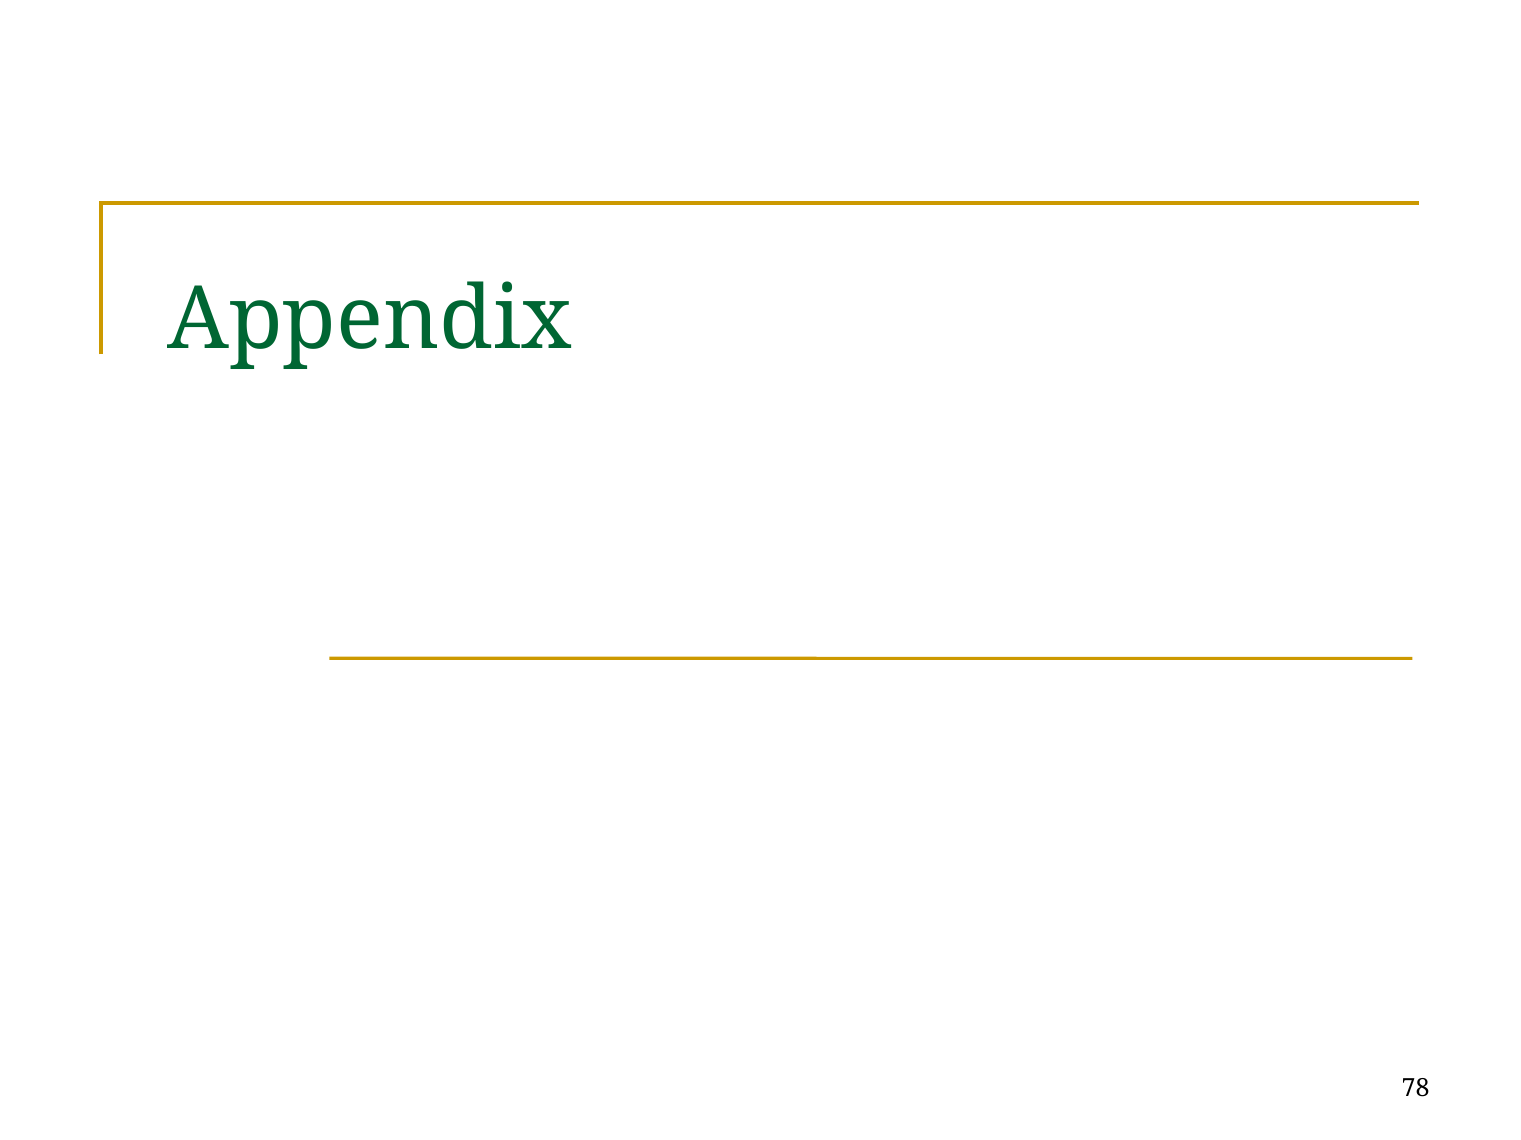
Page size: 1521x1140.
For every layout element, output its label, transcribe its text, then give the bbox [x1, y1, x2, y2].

title Appendix [152, 253, 1420, 545]
slide_number 78 [1089, 1037, 1445, 1114]
